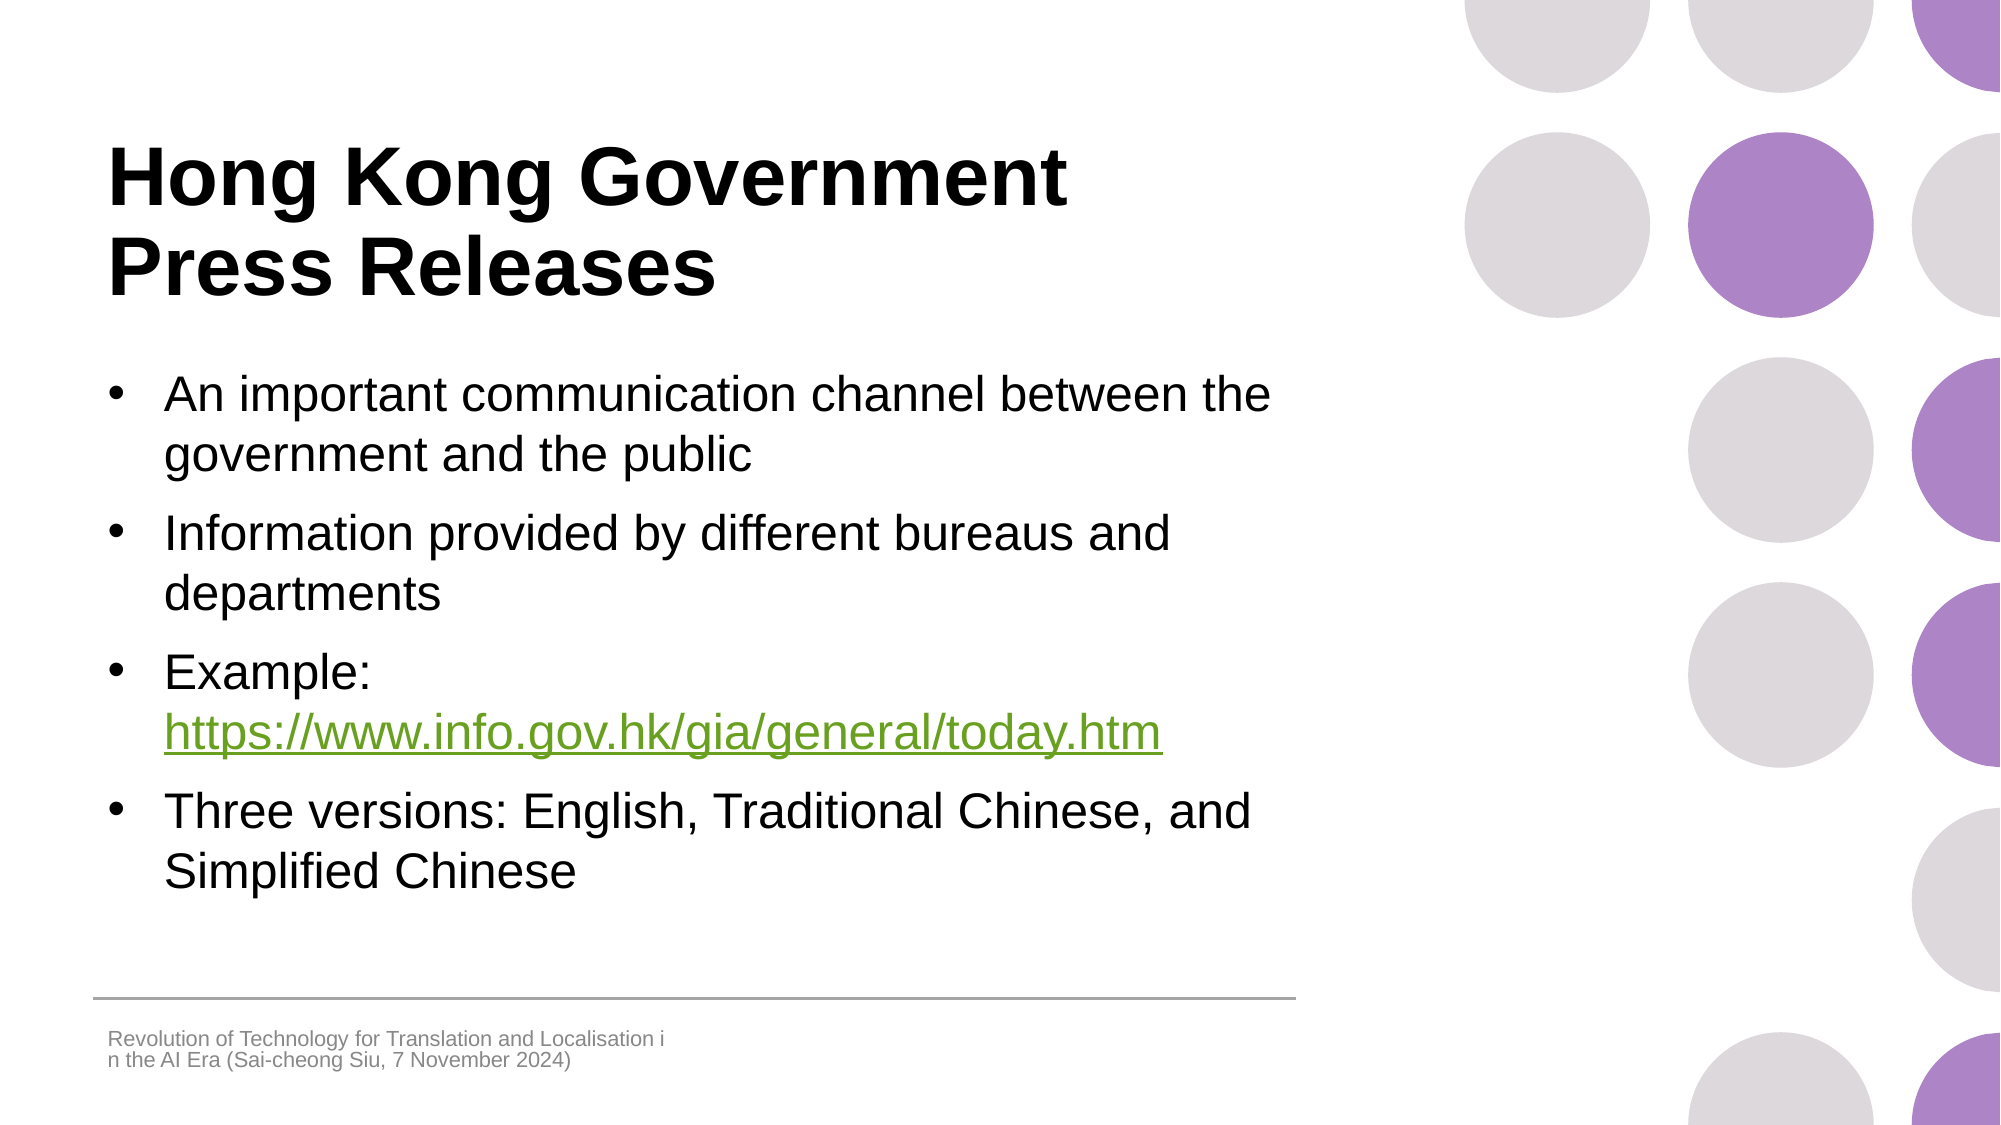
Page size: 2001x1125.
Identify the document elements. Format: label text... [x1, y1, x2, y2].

title Hong Kong Government Press Releases [92, 126, 1297, 335]
footer Revolution of Technology for Translation and Localisation in the AI Era (Sai-cheong Siu, 7 November 2024) [92, 1007, 685, 1068]
list An important communication channel between the government and the public Information provided by different bureaus and departments Example: https://www.info.gov.hk/gia/general/today.htm Three versions: English, Traditional Chinese, and Simplified Chinese [92, 354, 1297, 946]
